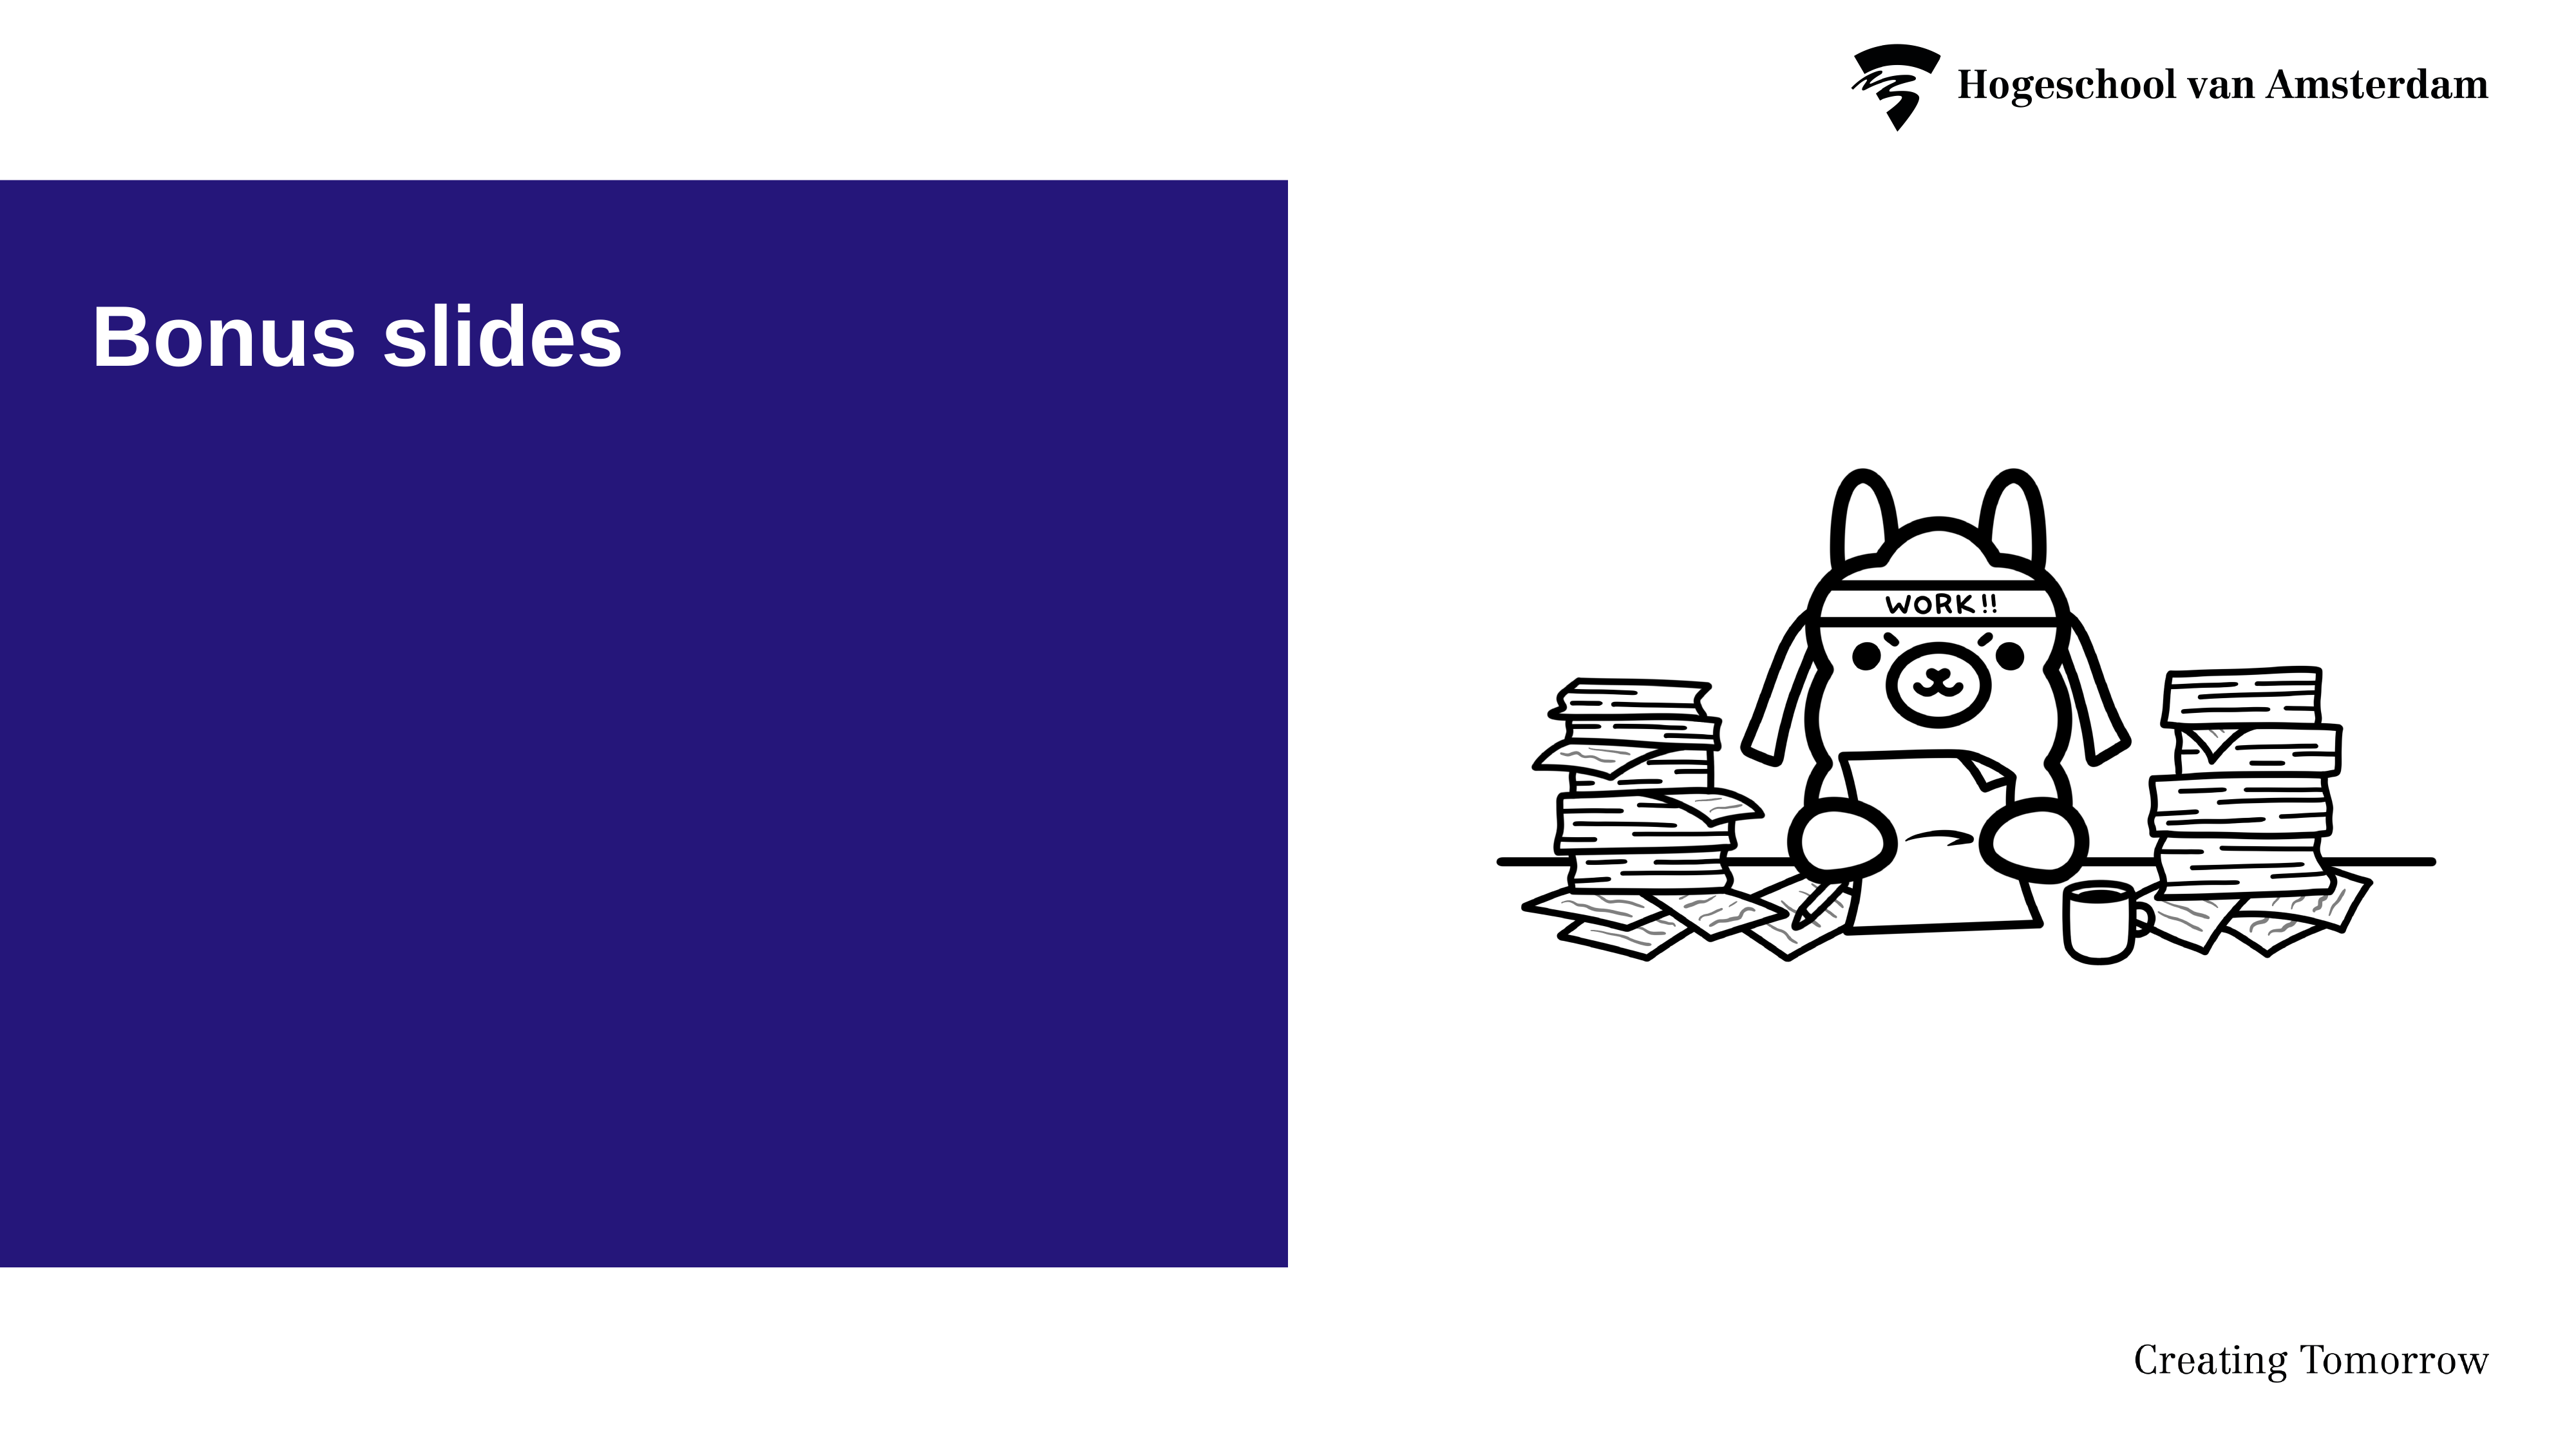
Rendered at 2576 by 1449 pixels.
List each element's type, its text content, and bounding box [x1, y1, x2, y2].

picture [2048, 1274, 2576, 1449]
title Bonus slides [91, 279, 1218, 593]
picture [1766, 0, 2576, 175]
picture [1493, 377, 2454, 1072]
